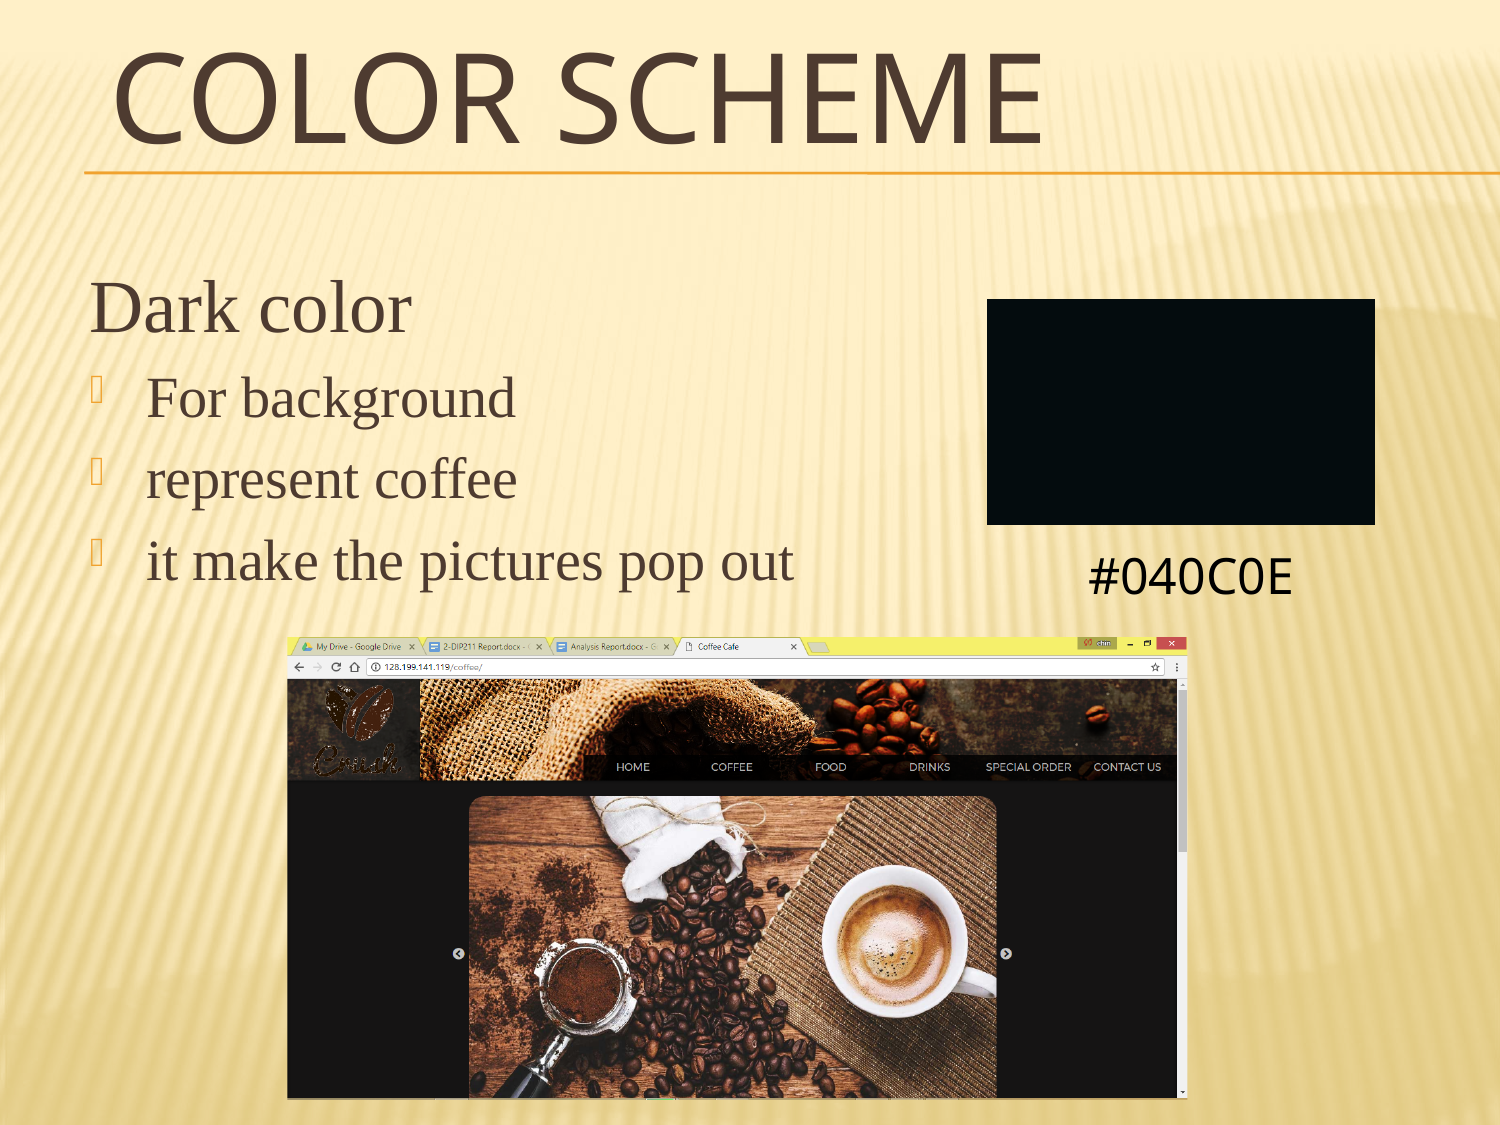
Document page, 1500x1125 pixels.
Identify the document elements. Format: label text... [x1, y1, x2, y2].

text_box #040C0E [1073, 543, 1322, 613]
picture [287, 637, 1188, 1101]
title Color Scheme [62, 0, 1413, 188]
list Dark color For background represent coffee it make the pictures pop out [75, 249, 950, 638]
picture [987, 299, 1376, 526]
